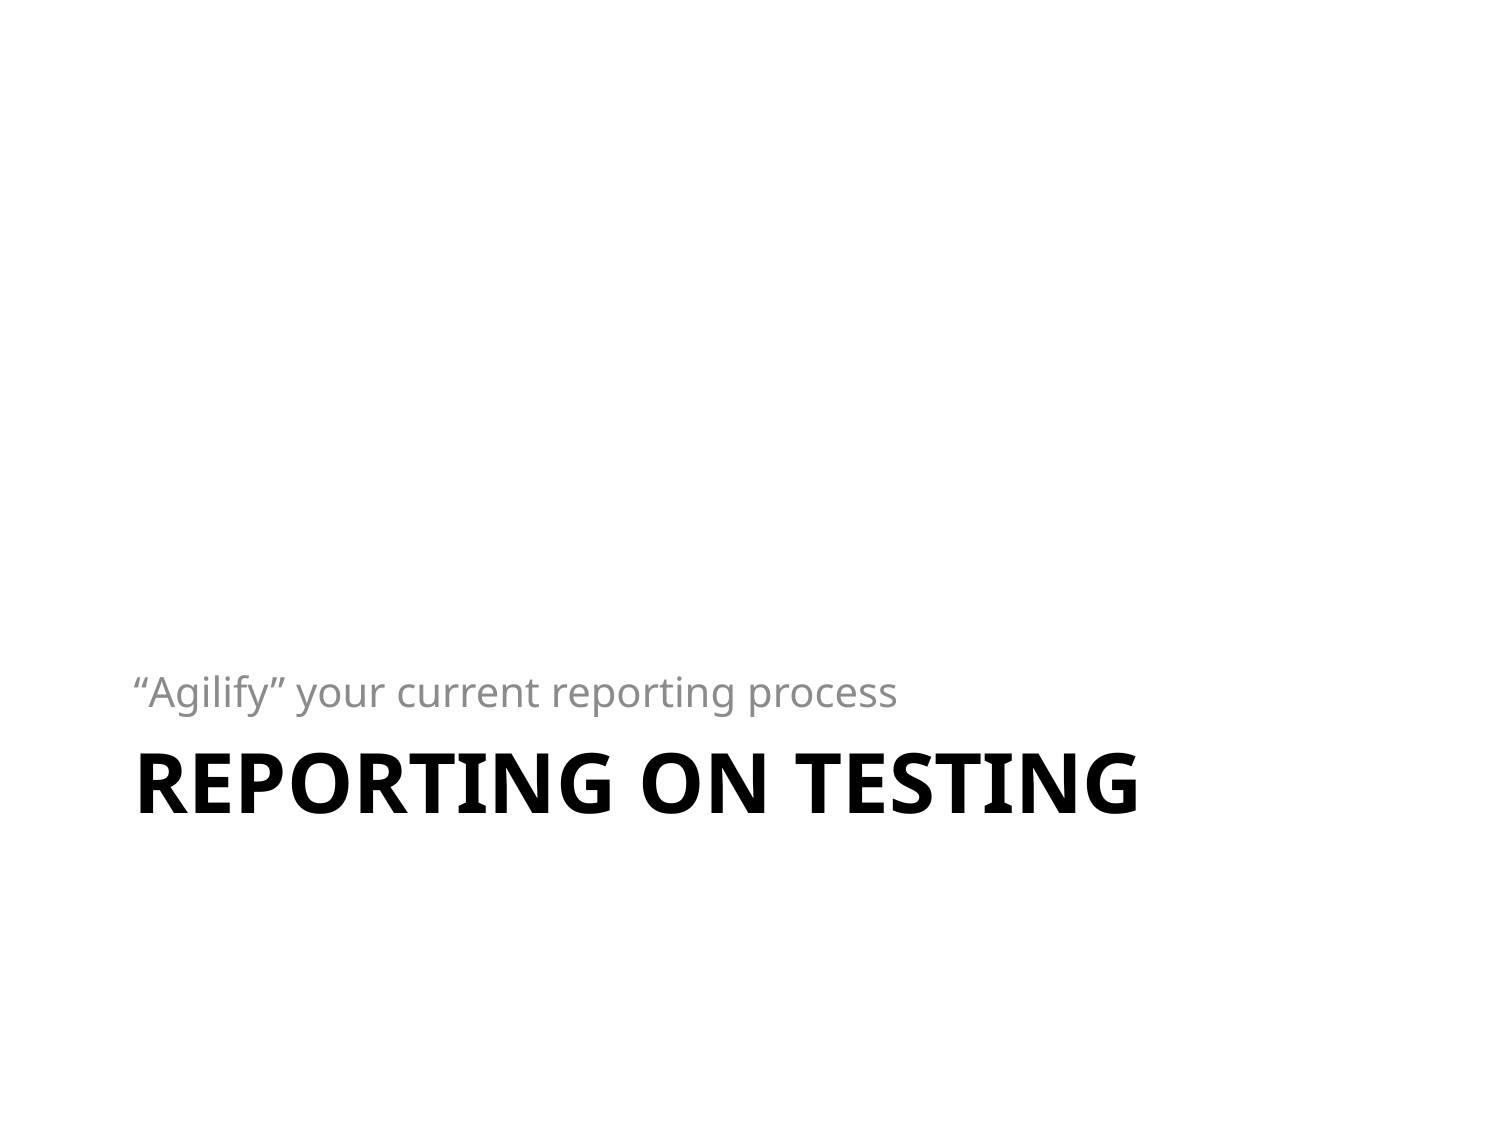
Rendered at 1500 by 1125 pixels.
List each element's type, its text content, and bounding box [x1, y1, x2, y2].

list “Agilify” your current reporting process [118, 476, 1394, 723]
title Reporting on Testing [118, 723, 1394, 947]
